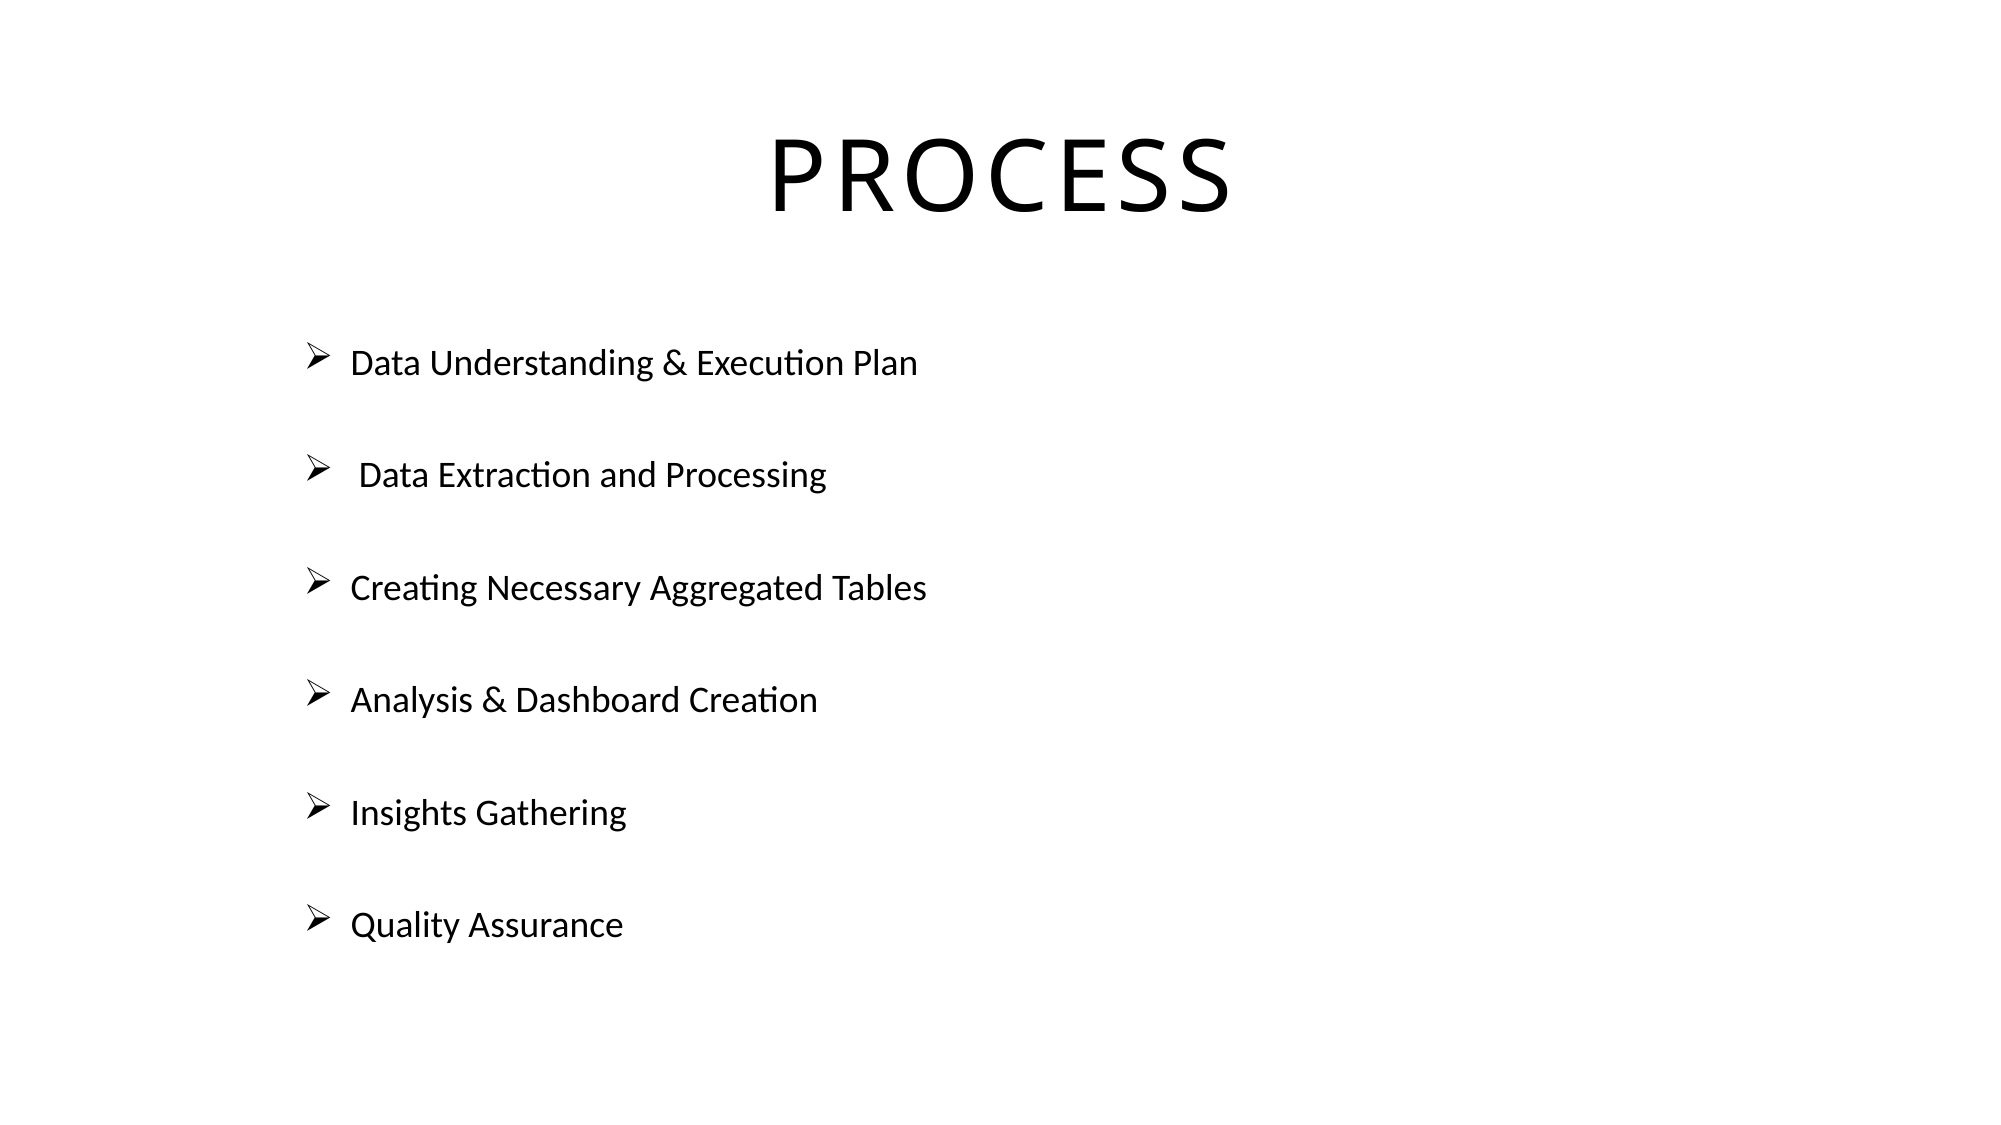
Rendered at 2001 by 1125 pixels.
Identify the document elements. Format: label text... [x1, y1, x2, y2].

text_box Data Understanding & Execution Plan Data Extraction and Processing Creating Necessary Aggregated Tables Analysis & Dashboard Creation Insights Gathering Quality Assurance [288, 262, 1750, 953]
title process [249, 68, 1750, 241]
